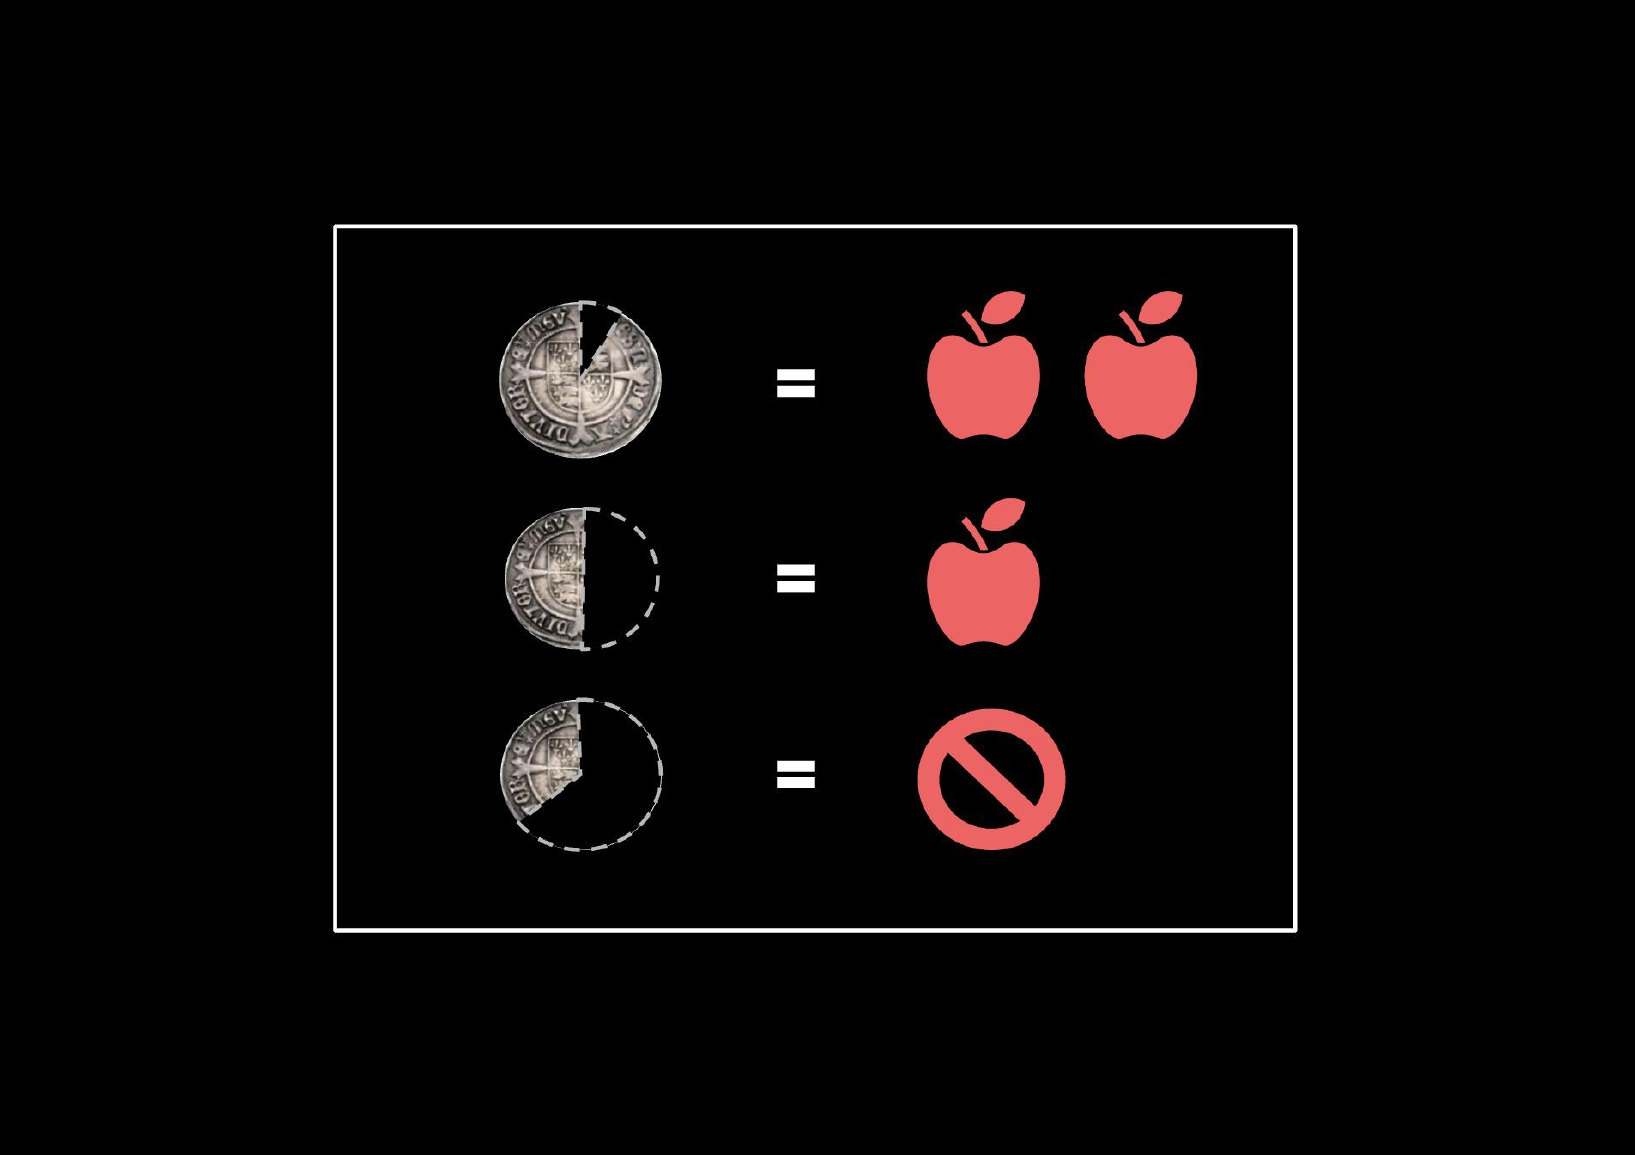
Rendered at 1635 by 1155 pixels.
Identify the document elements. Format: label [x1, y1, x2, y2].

picture [324, 209, 1311, 946]
